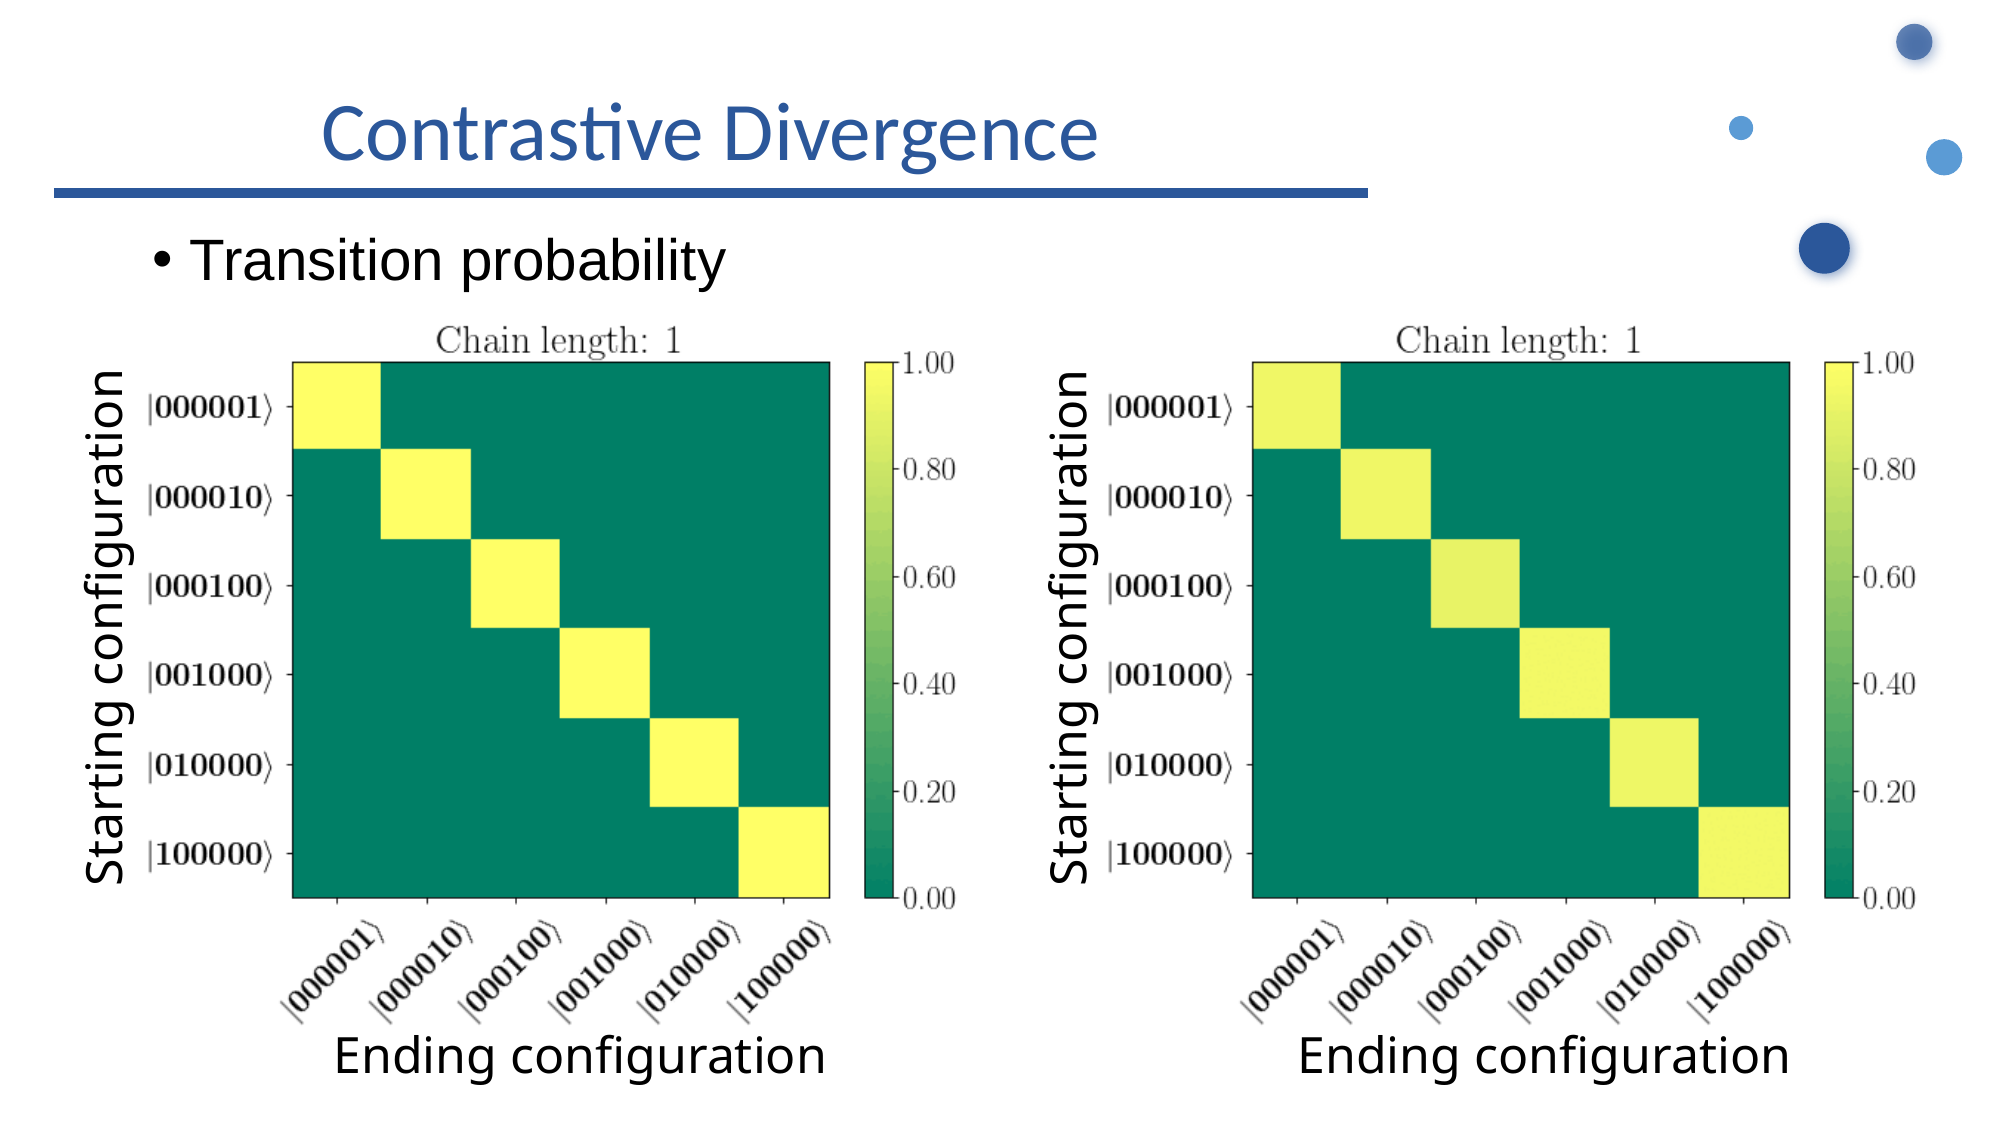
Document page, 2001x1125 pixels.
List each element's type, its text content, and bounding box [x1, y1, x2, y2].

text_box [1797, 221, 1851, 275]
text_box [1727, 114, 1755, 142]
text_box [1895, 22, 1934, 62]
picture [1097, 313, 1928, 1038]
text_box Contrastive Divergence [53, 69, 1369, 185]
picture [137, 313, 968, 1038]
text_box [1924, 138, 1964, 177]
